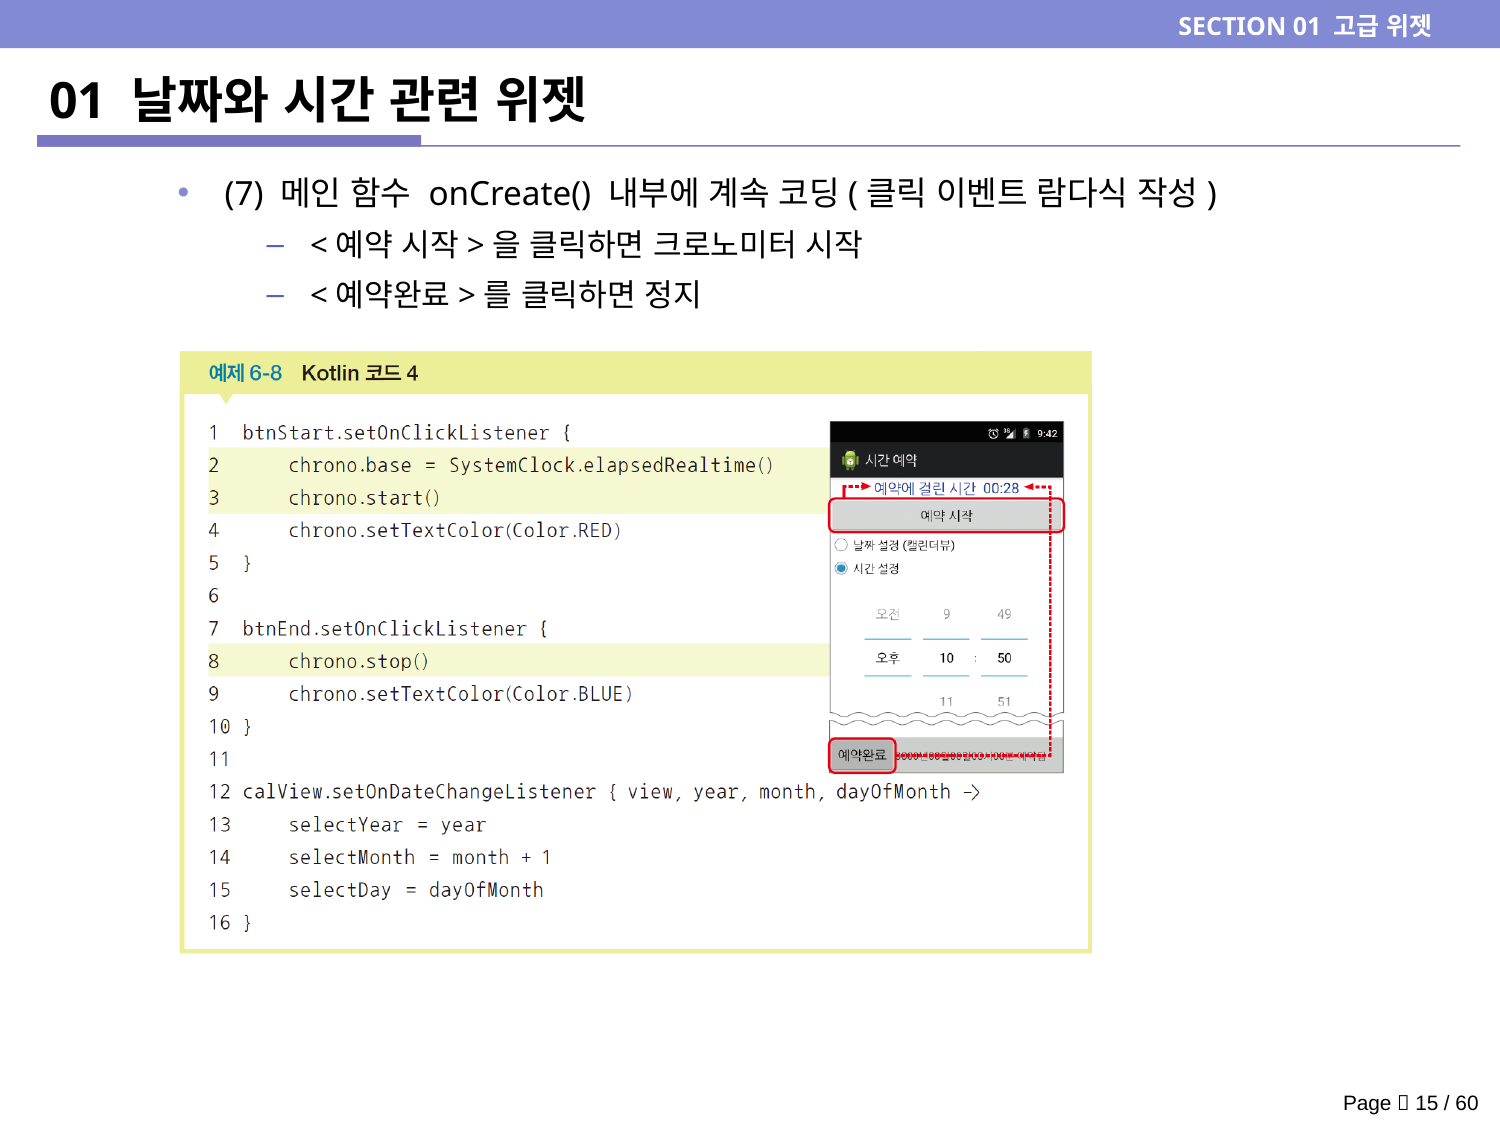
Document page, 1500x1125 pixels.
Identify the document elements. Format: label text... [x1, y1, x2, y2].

picture [178, 349, 1096, 955]
text_box SECTION 01 고급 위젯 [1163, 3, 1473, 49]
list (7) 메인 함수 onCreate() 내부에 계속 코딩(클릭 이벤트 람다식 작성) <예약 시작>을 클릭하면 크로노미터 시작 <예약완료>를 클릭하면 정지 [104, 171, 1382, 880]
title 01 날짜와 시간 관련 위젯 [48, 67, 1448, 132]
